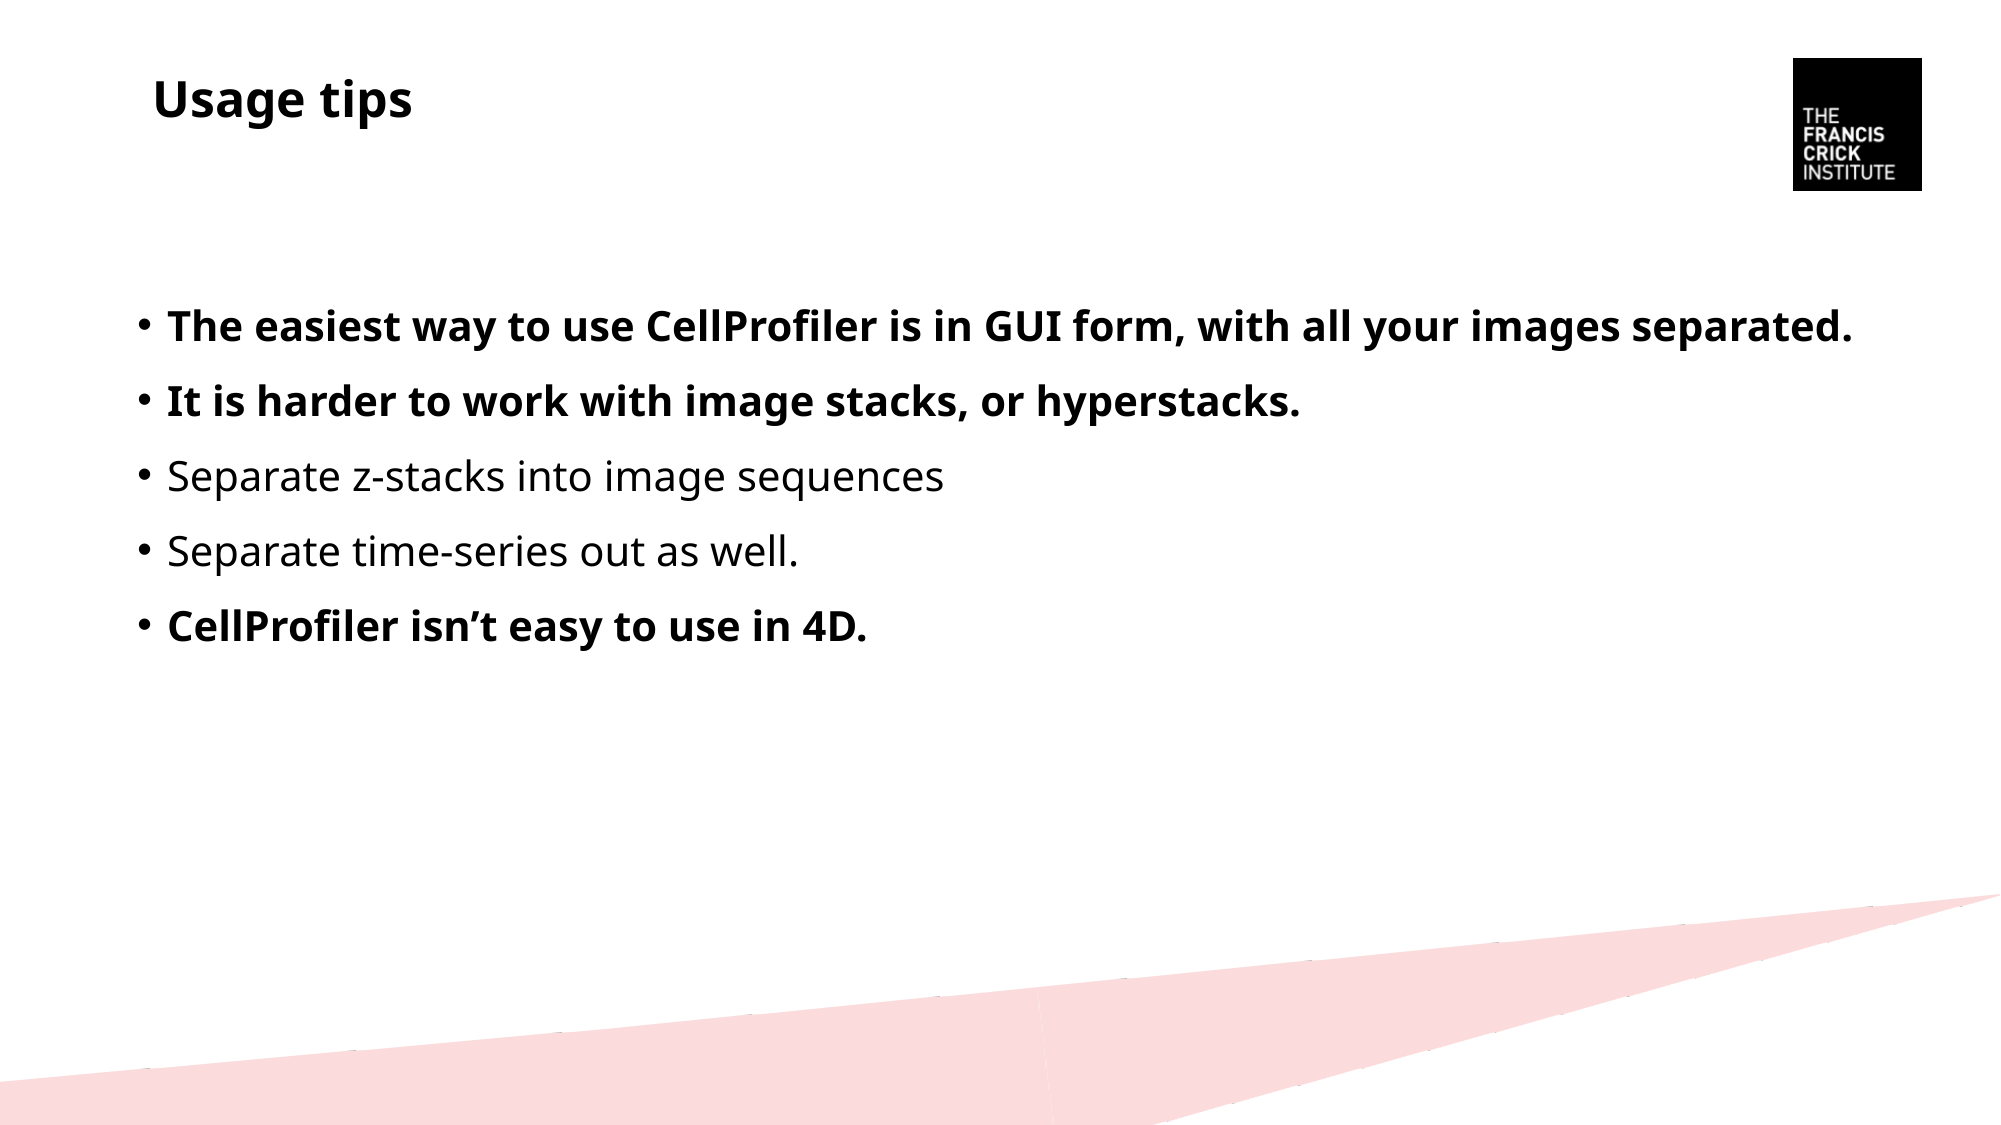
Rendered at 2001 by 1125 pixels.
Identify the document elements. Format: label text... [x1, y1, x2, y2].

title Usage tips [136, 59, 1864, 279]
list The easiest way to use CellProfiler is in GUI form, with all your images separated. It is harder to work with image stacks, or hyperstacks. Separate z-stacks into image sequences Separate time-series out as well. CellProfiler isn’t easy to use in 4D. [137, 299, 1863, 1014]
picture [1793, 58, 1922, 191]
